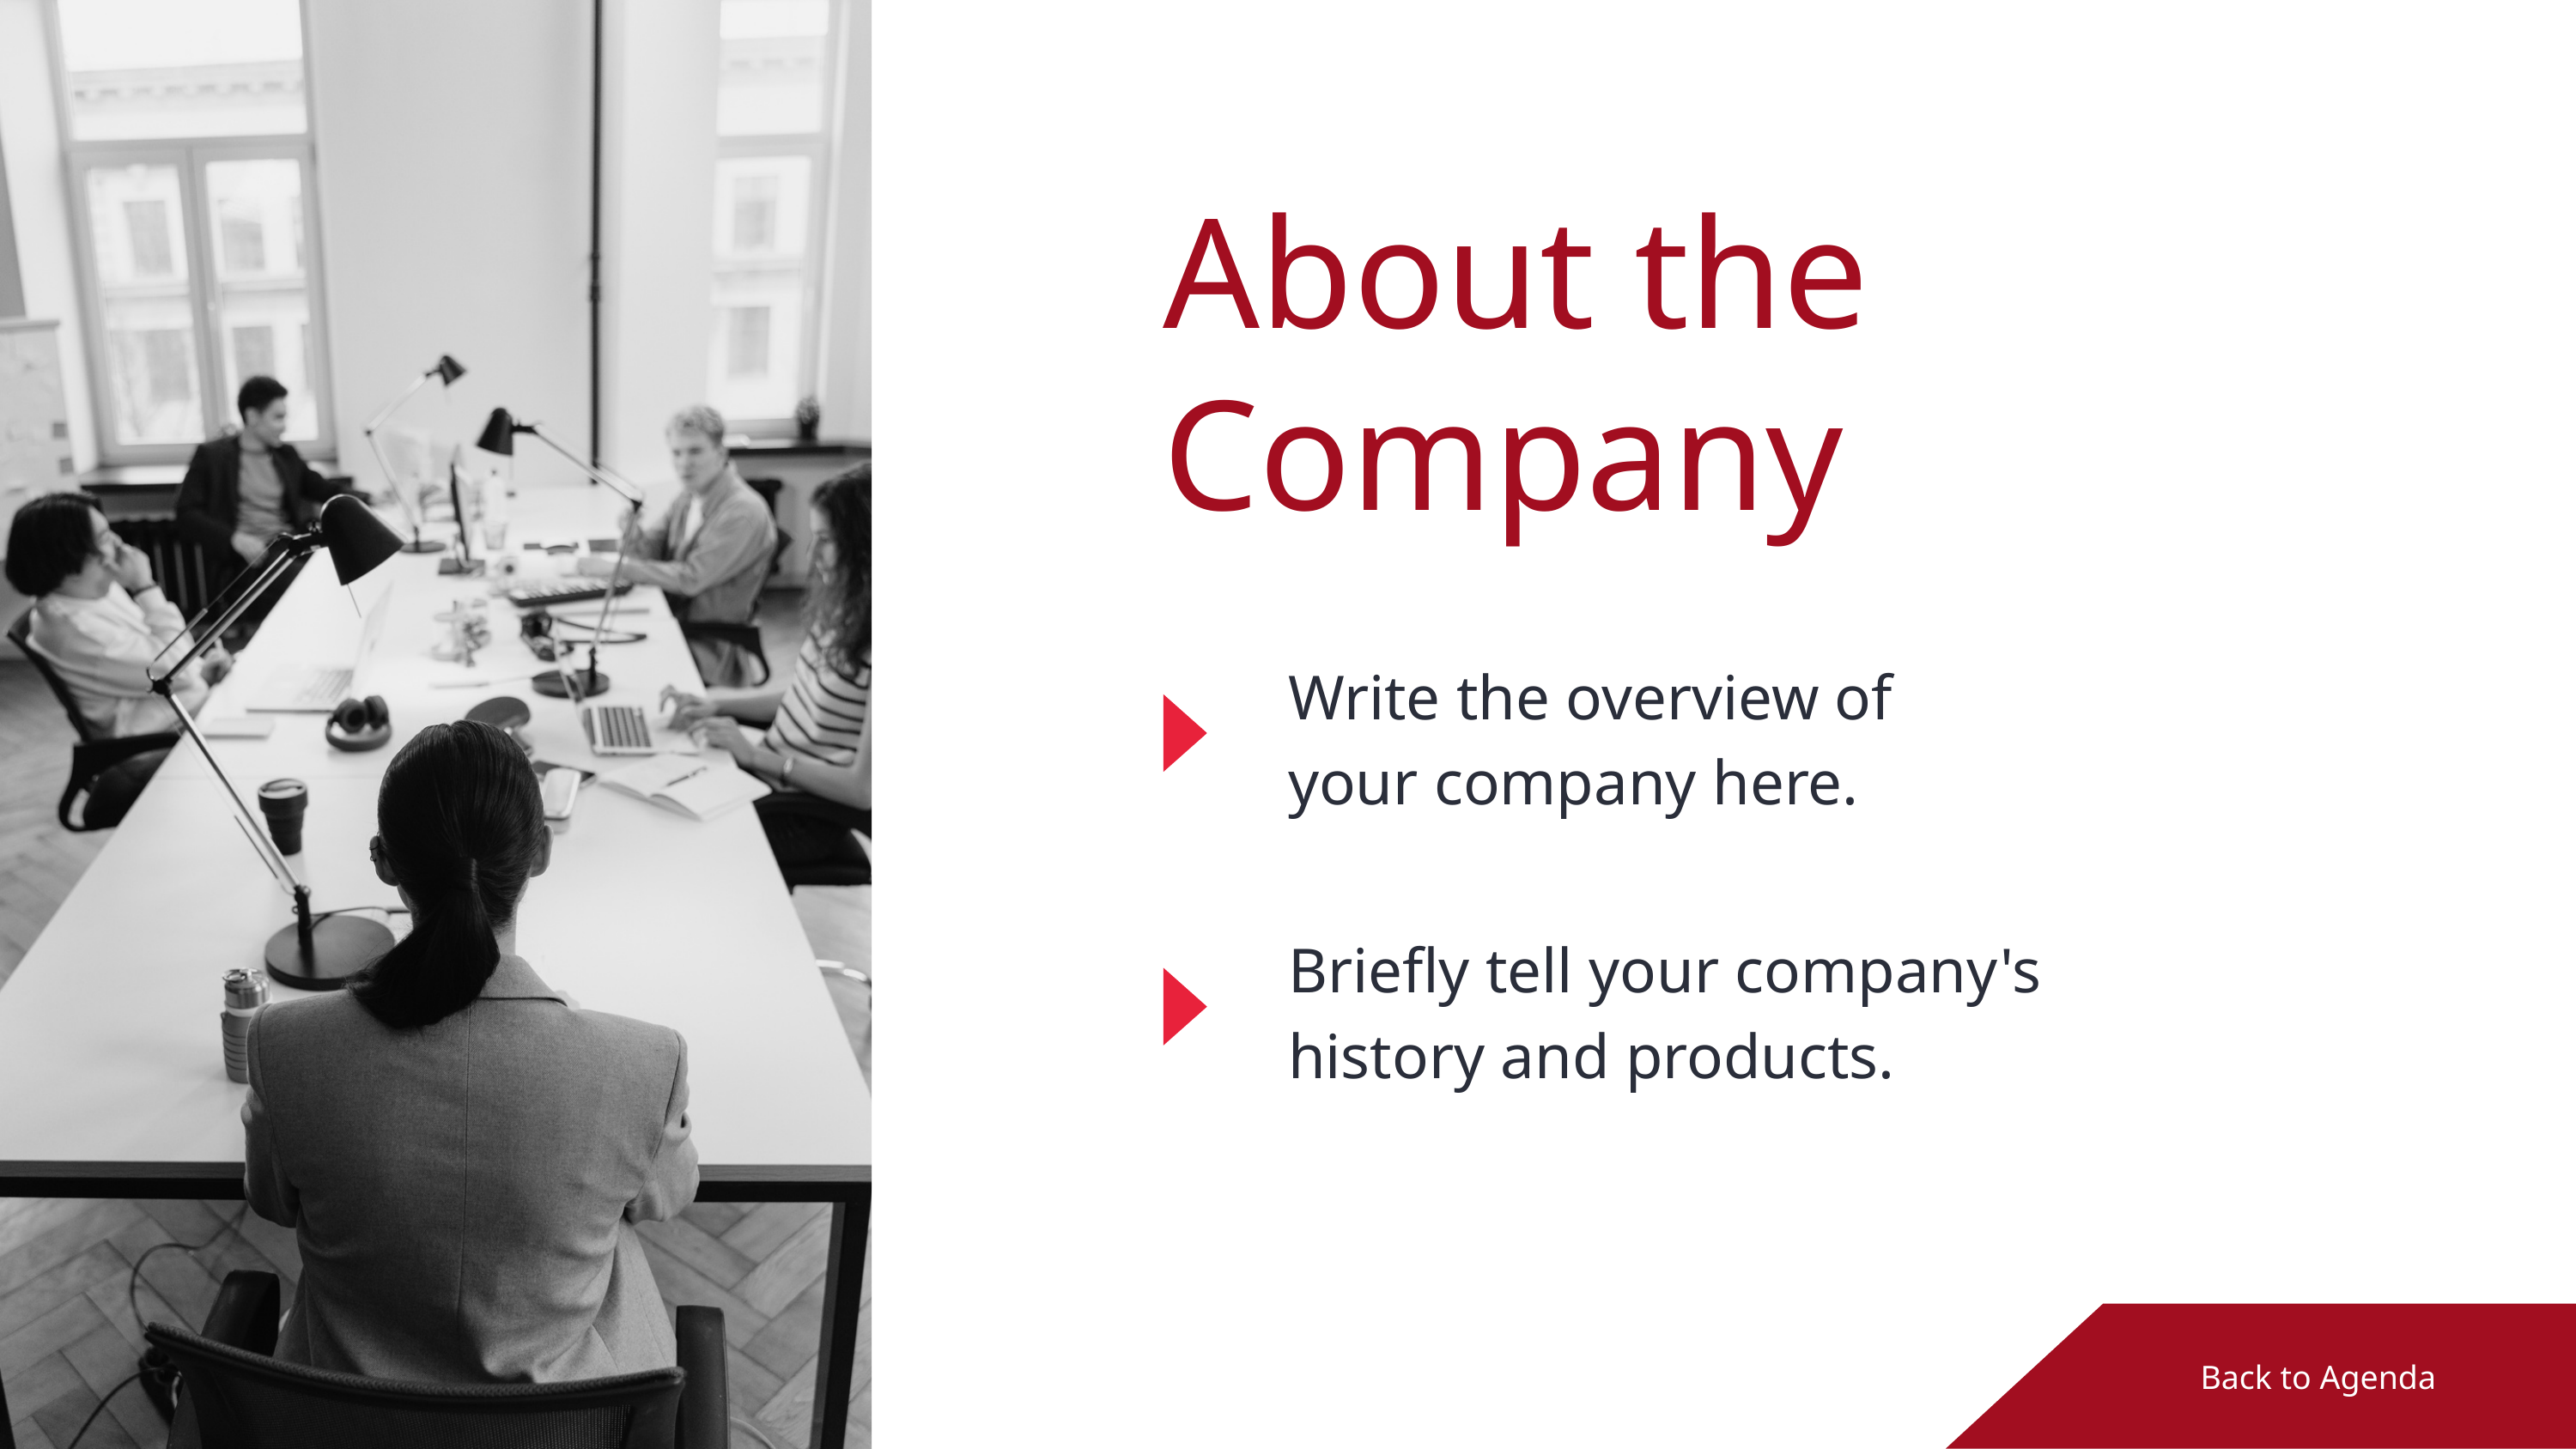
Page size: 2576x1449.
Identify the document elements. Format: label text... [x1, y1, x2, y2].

text_box About the Company [1163, 175, 2190, 541]
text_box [1163, 654, 2215, 812]
text_box [0, 0, 872, 1449]
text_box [1945, 1303, 2576, 1449]
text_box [1163, 927, 2215, 1086]
